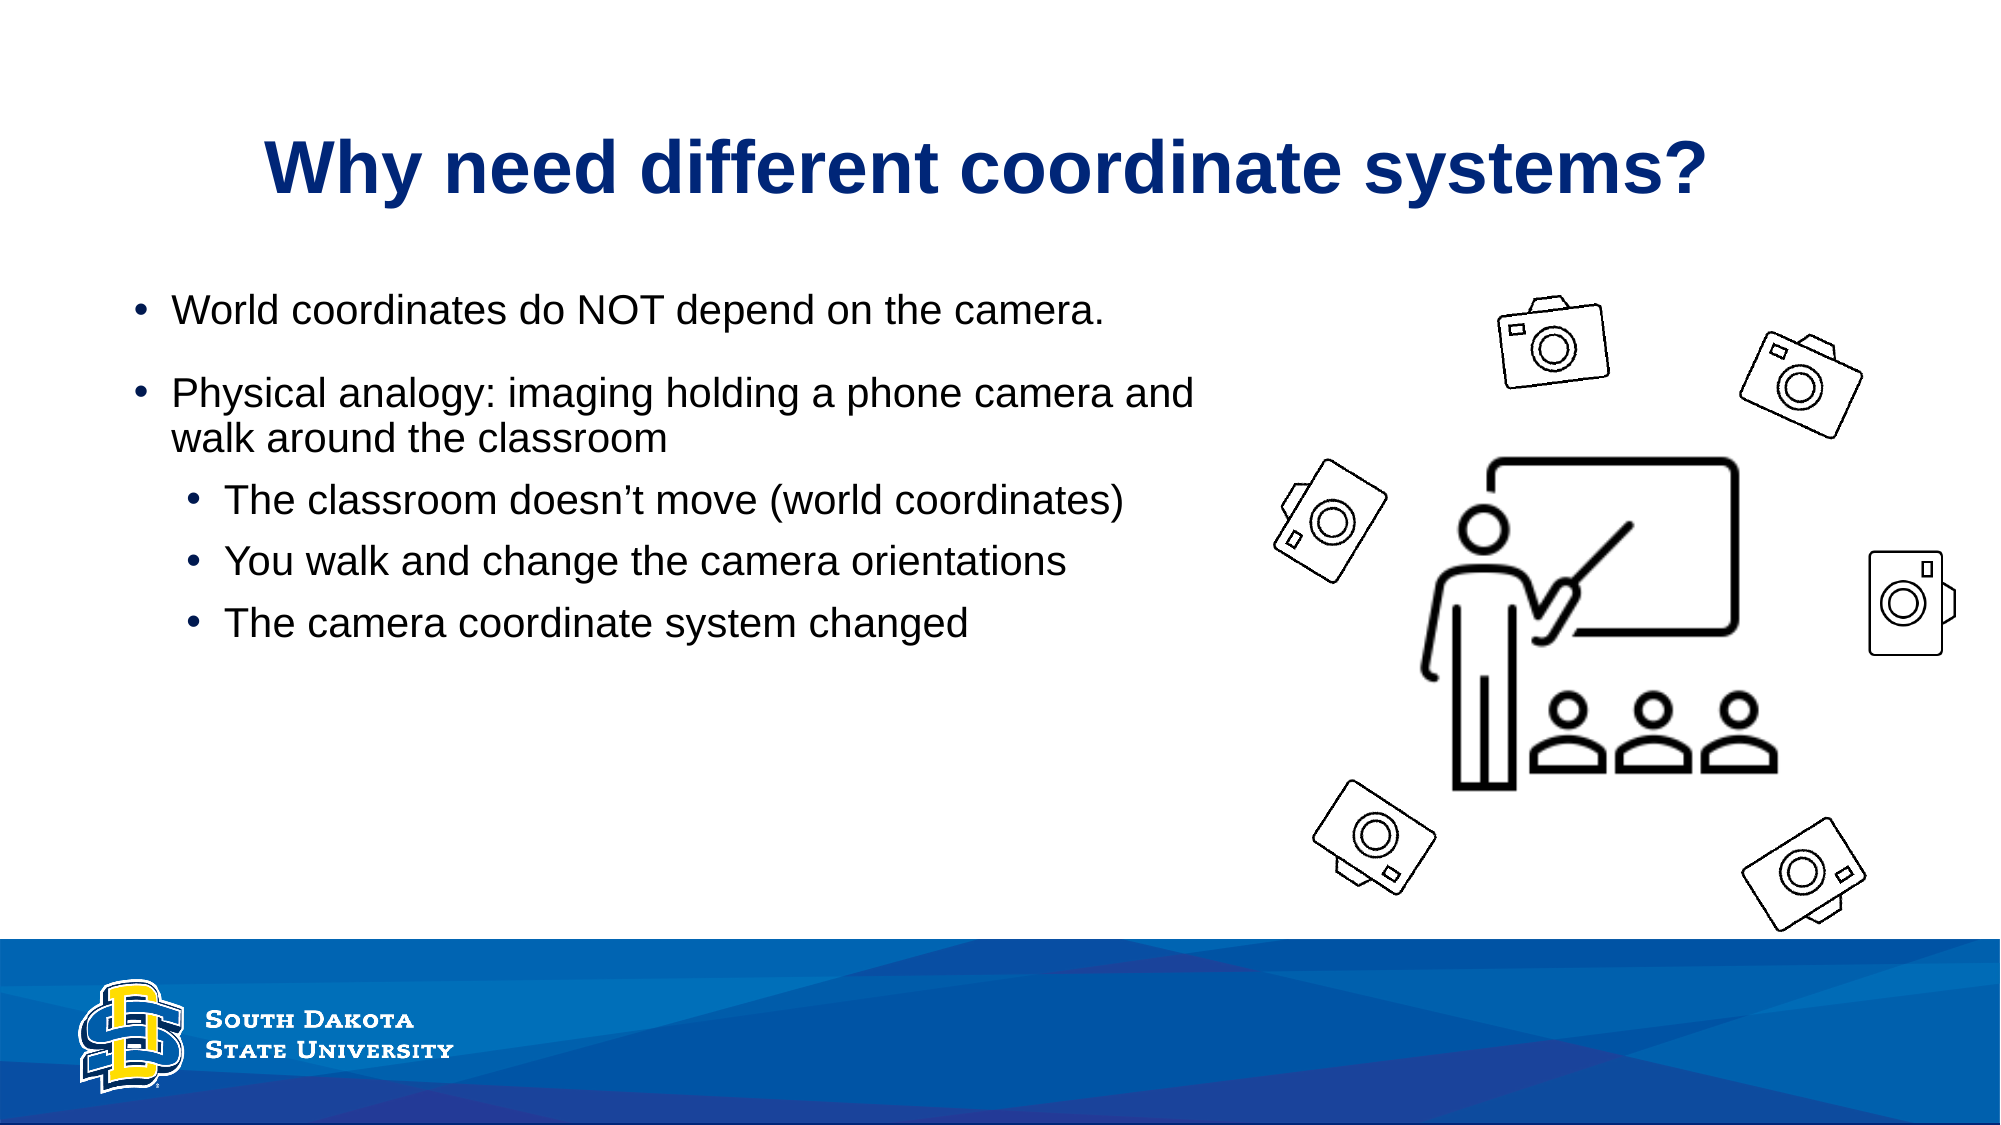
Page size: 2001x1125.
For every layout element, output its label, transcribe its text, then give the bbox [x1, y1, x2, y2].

picture [0, 297, 2000, 1123]
title Why need different coordinate systems? [249, 75, 1750, 217]
picture [1849, 541, 1974, 665]
picture [1484, 271, 1621, 409]
list World coordinates do NOT depend on the camera. Physical analogy: imaging holding a phone camera and walk around the classroom The classroom doesn’t move (world coordinates) You walk and change the camera orientations The camera coordinate system changed [111, 281, 1217, 909]
